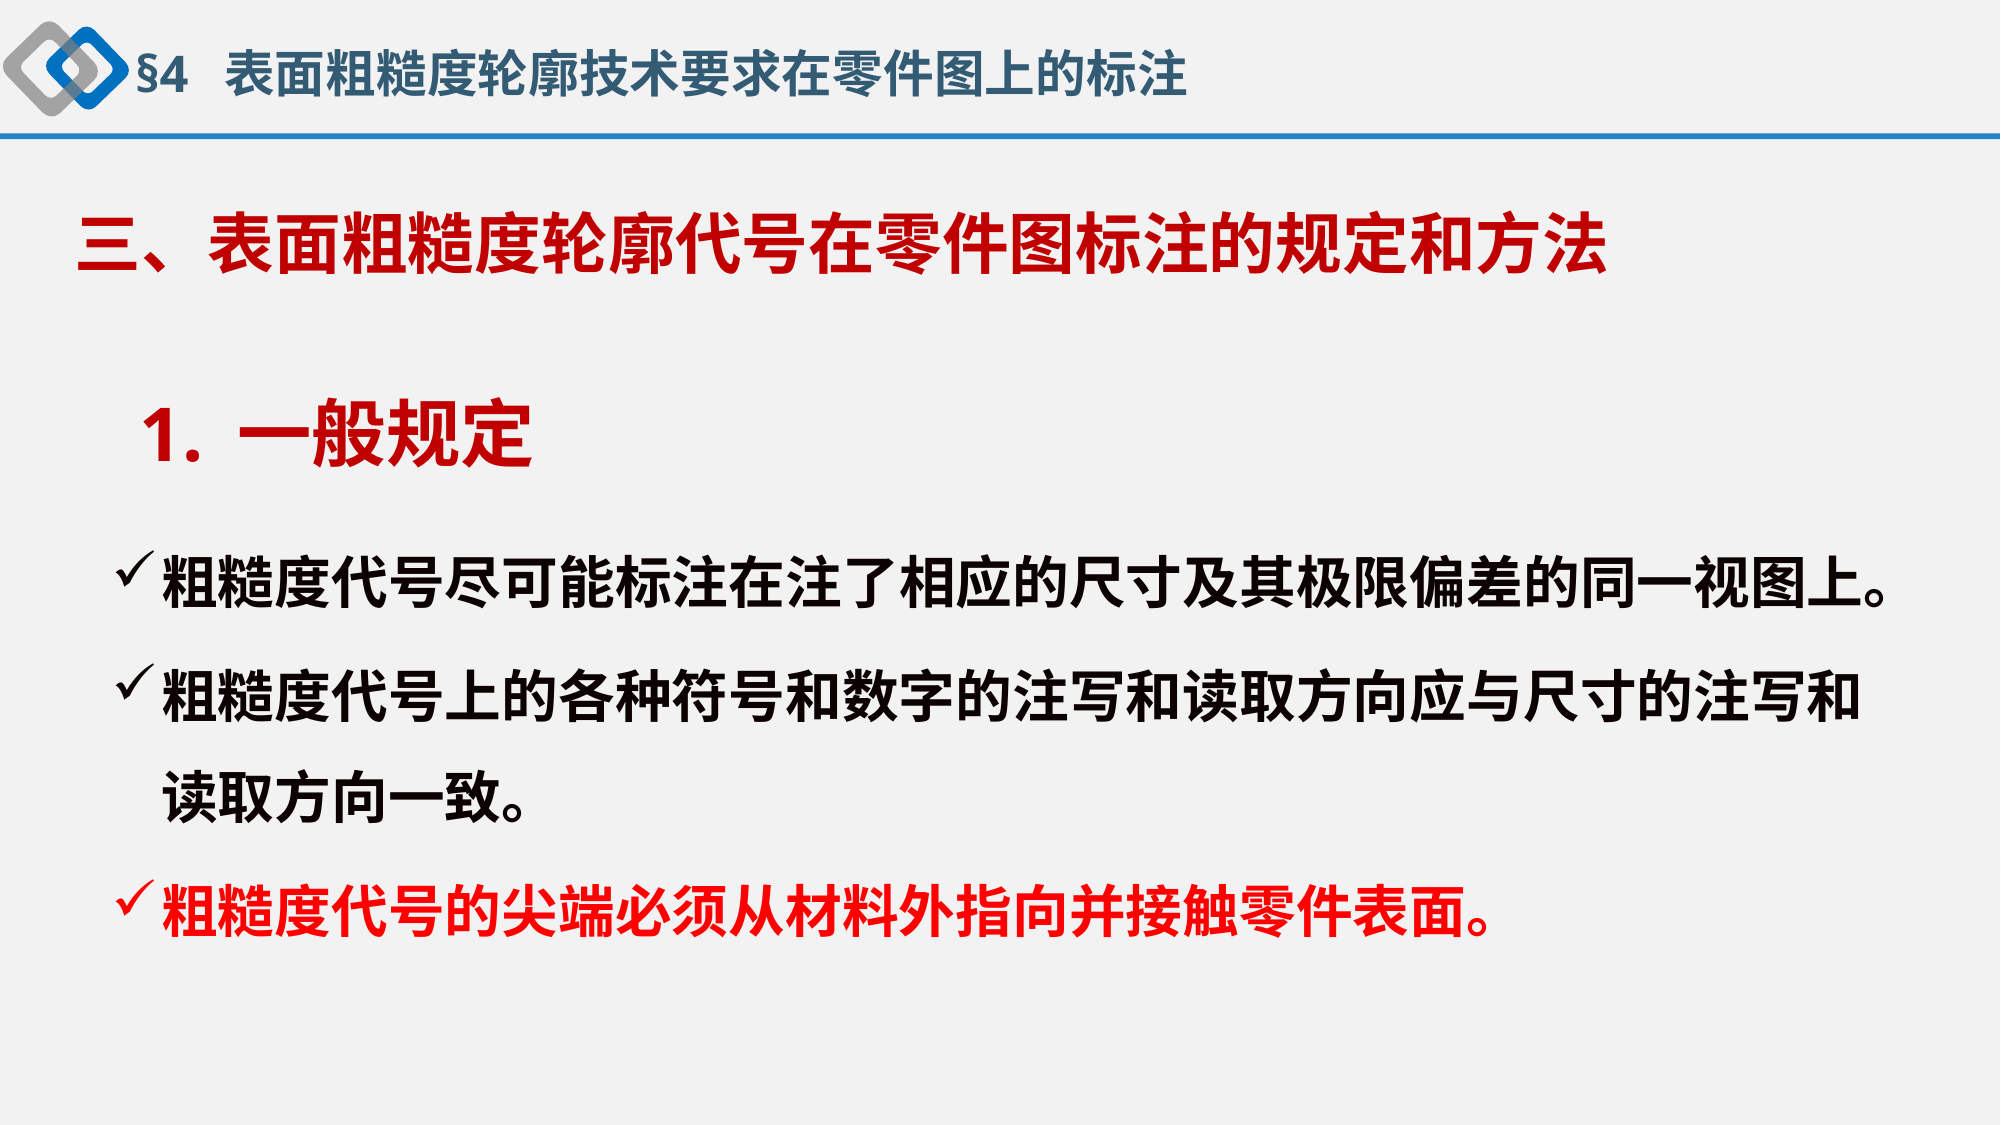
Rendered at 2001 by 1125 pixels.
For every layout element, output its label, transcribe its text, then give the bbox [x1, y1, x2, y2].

list 1. 一般规定 粗糙度代号尽可能标注在注了相应的尺寸及其极限偏差的同一视图上。 粗糙度代号上的各种符号和数字的注写和读取方向应与尺寸的注写和读取方向一致。 粗糙度代号的尖端必须从材料外指向并接触零件表面。 [28, 379, 1916, 1061]
title 三、表面粗糙度轮廓代号在零件图标注的规定和方法 [28, 153, 1833, 331]
text_box §4 表面粗糙度轮廓技术要求在零件图上的标注 [119, 17, 1322, 127]
